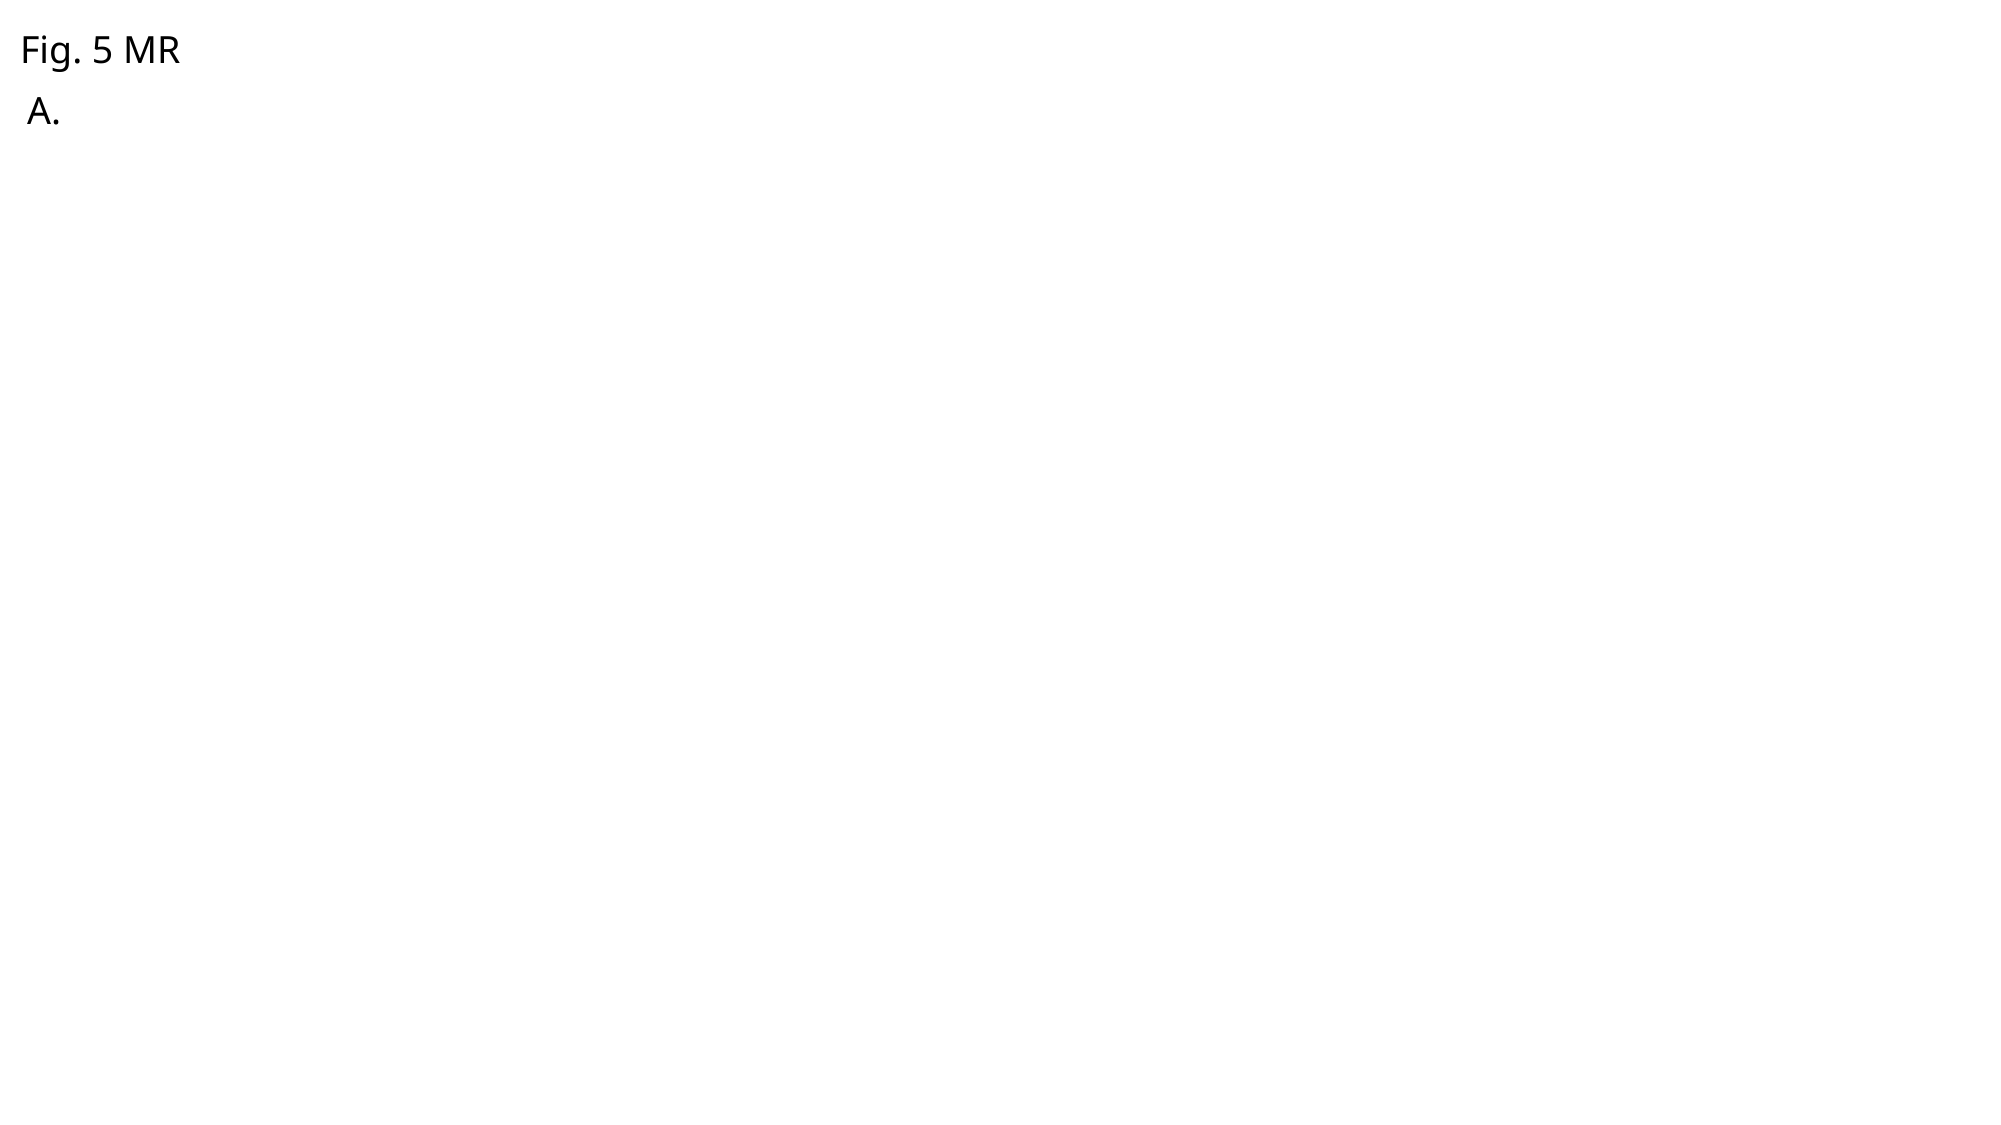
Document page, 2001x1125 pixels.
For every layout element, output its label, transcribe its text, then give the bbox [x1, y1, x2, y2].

text_box A. [12, 79, 77, 140]
text_box Fig. 5 MR [5, 19, 196, 79]
